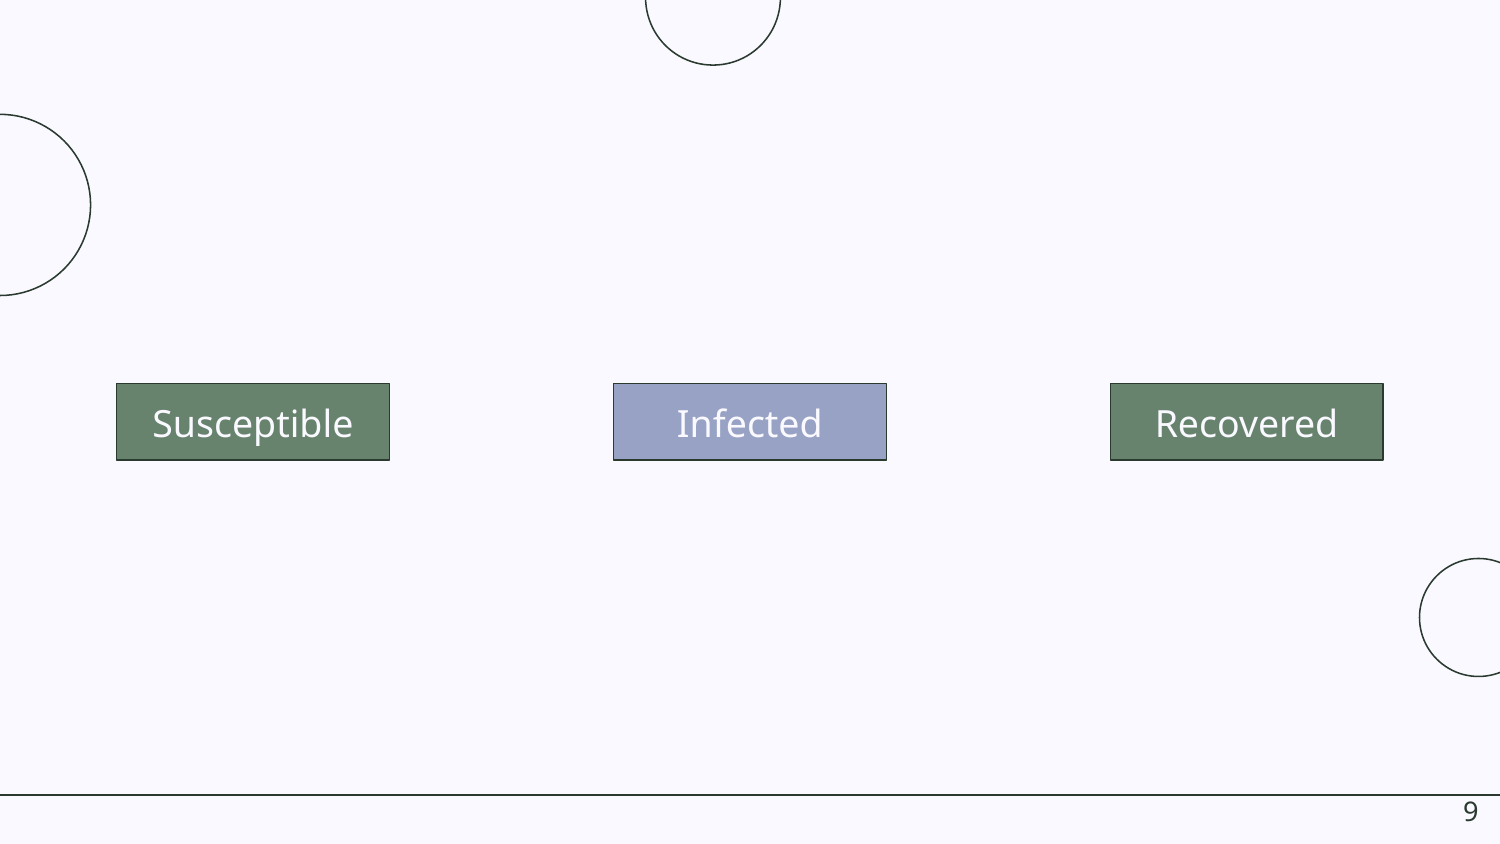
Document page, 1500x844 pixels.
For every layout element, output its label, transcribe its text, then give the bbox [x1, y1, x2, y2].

text_box Infected [613, 383, 887, 460]
text_box Susceptible [116, 383, 390, 460]
slide_number ‹#› [1403, 779, 1494, 844]
text_box Recovered [1110, 383, 1384, 460]
